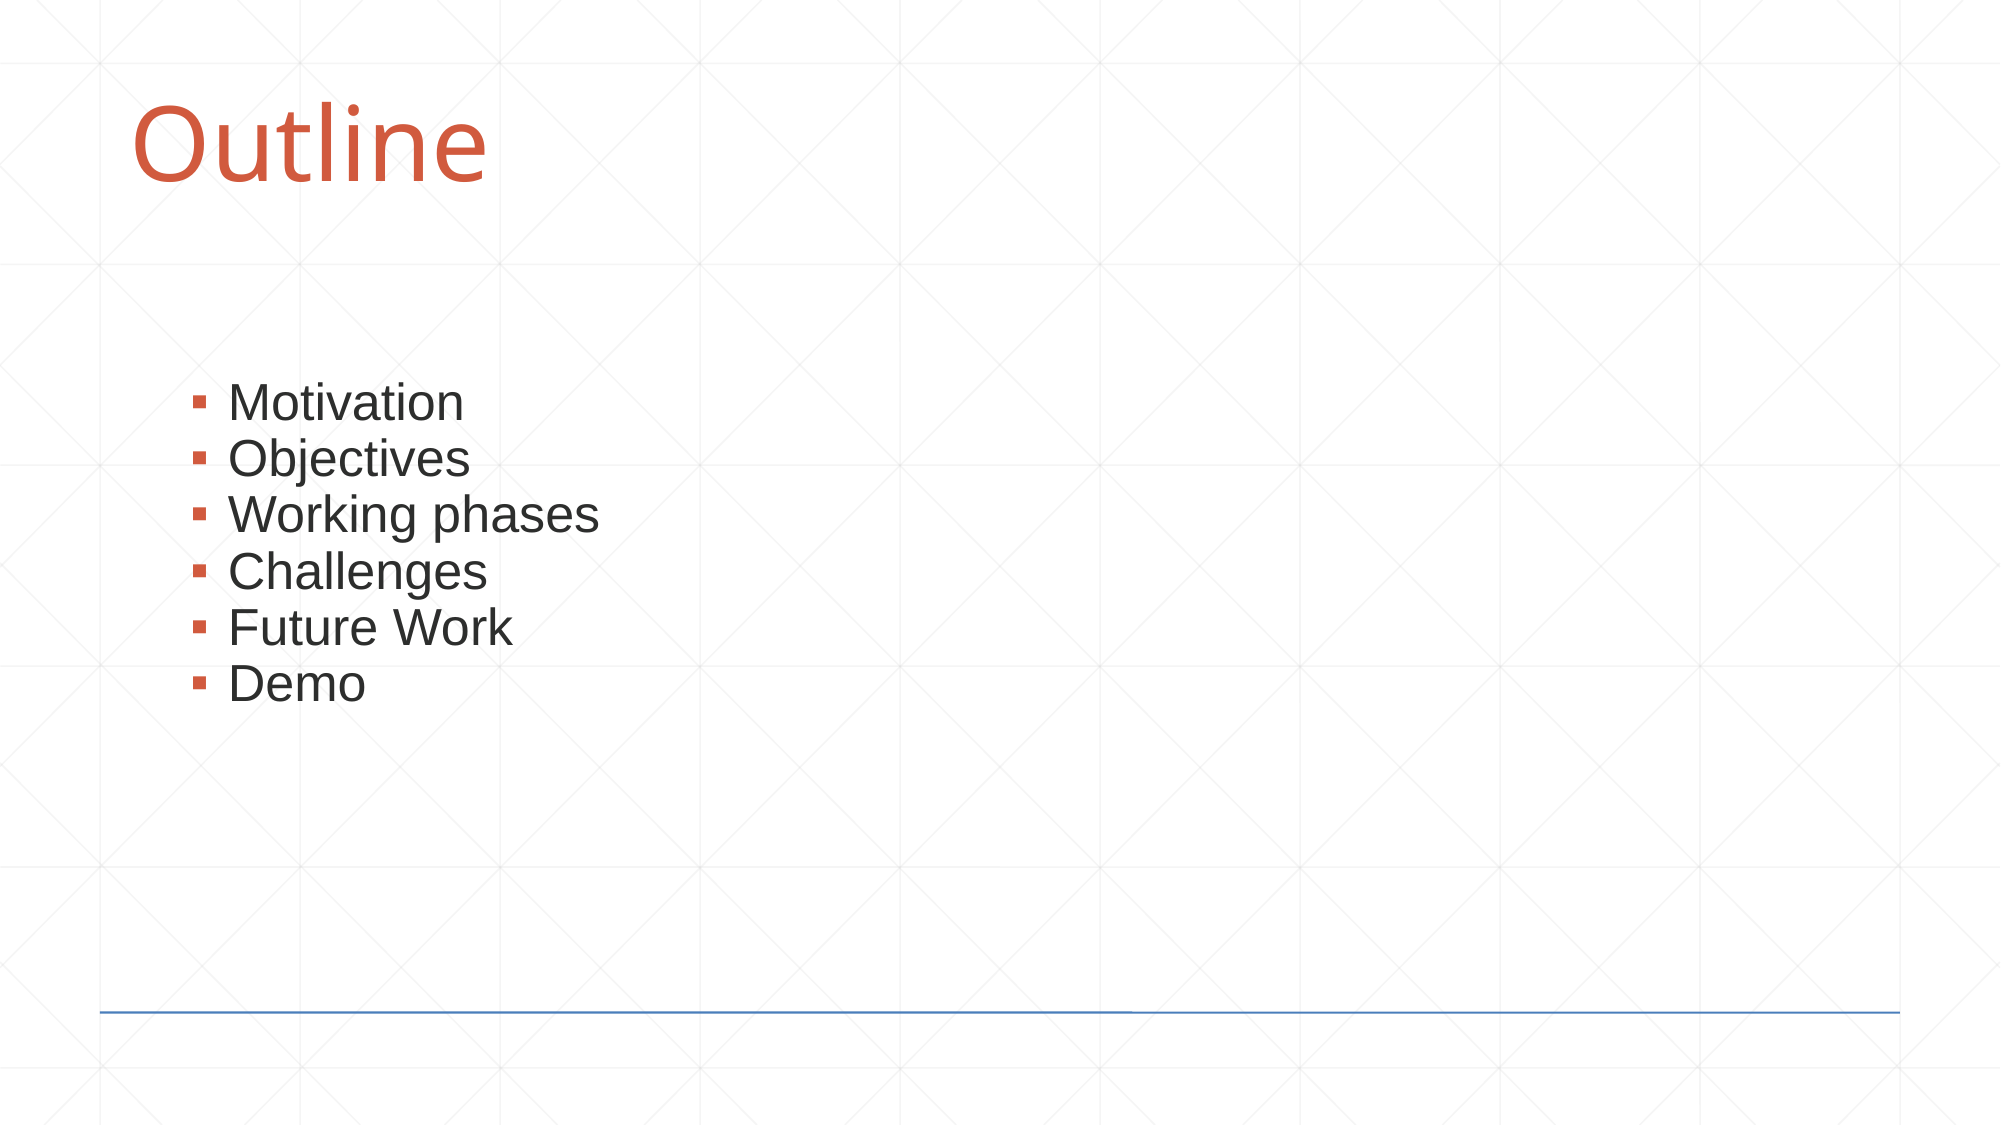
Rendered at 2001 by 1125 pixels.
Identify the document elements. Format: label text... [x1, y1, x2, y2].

text_box Outline [115, 125, 1690, 322]
text_box Motivation Objectives Working phases Challenges Future Work Demo [175, 368, 1751, 975]
